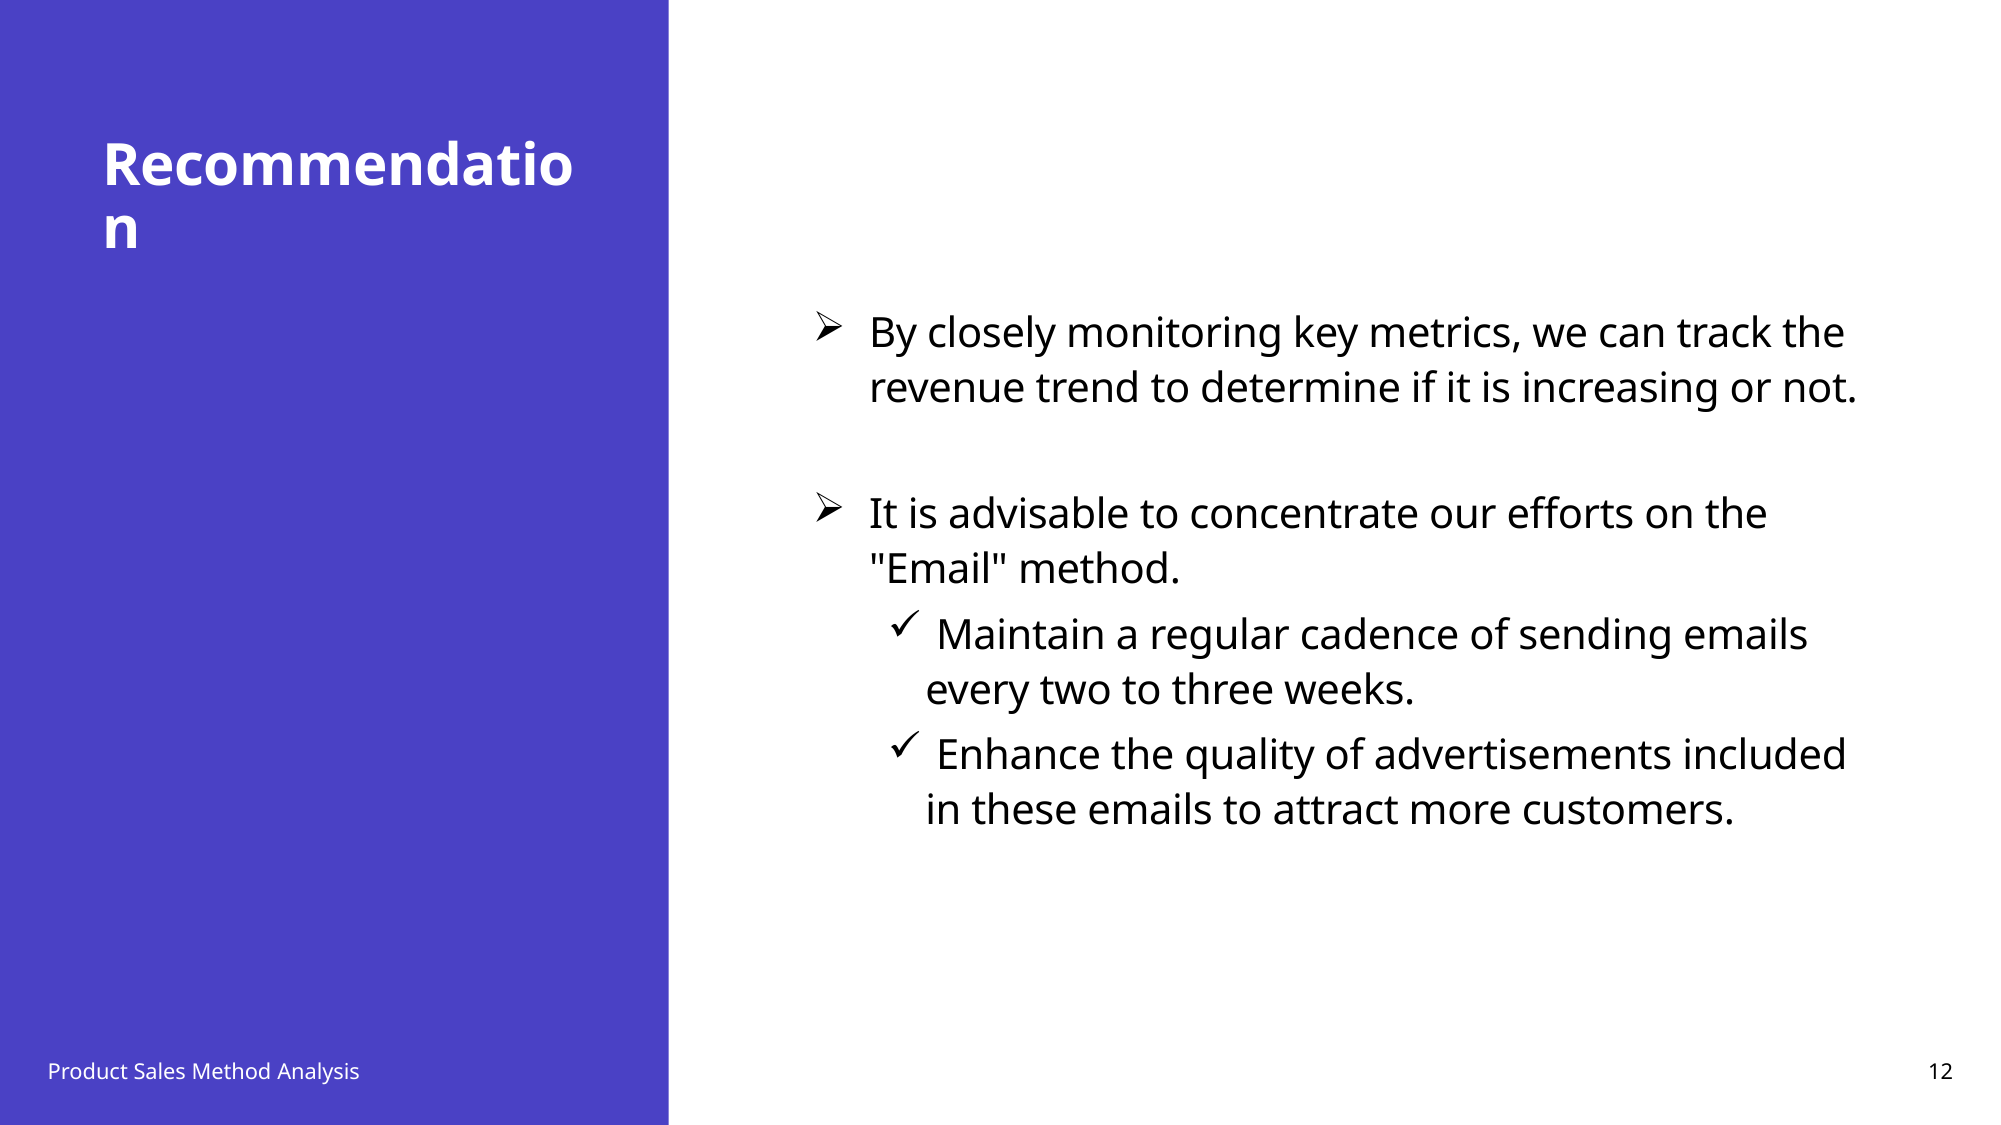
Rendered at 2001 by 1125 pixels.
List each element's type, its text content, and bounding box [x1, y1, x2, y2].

list By closely monitoring key metrics, we can track the revenue trend to determine if it is increasing or not. It is advisable to concentrate our efforts on the "Email" method. Maintain a regular cadence of sending emails every two to three weeks. Enhance the quality of advertisements included in these emails to attract more customers. [797, 127, 1881, 1007]
footer Product Sales Method Analysis [32, 1042, 648, 1103]
slide_number 12 [1864, 1042, 1968, 1103]
title Recommendation [87, 127, 614, 975]
